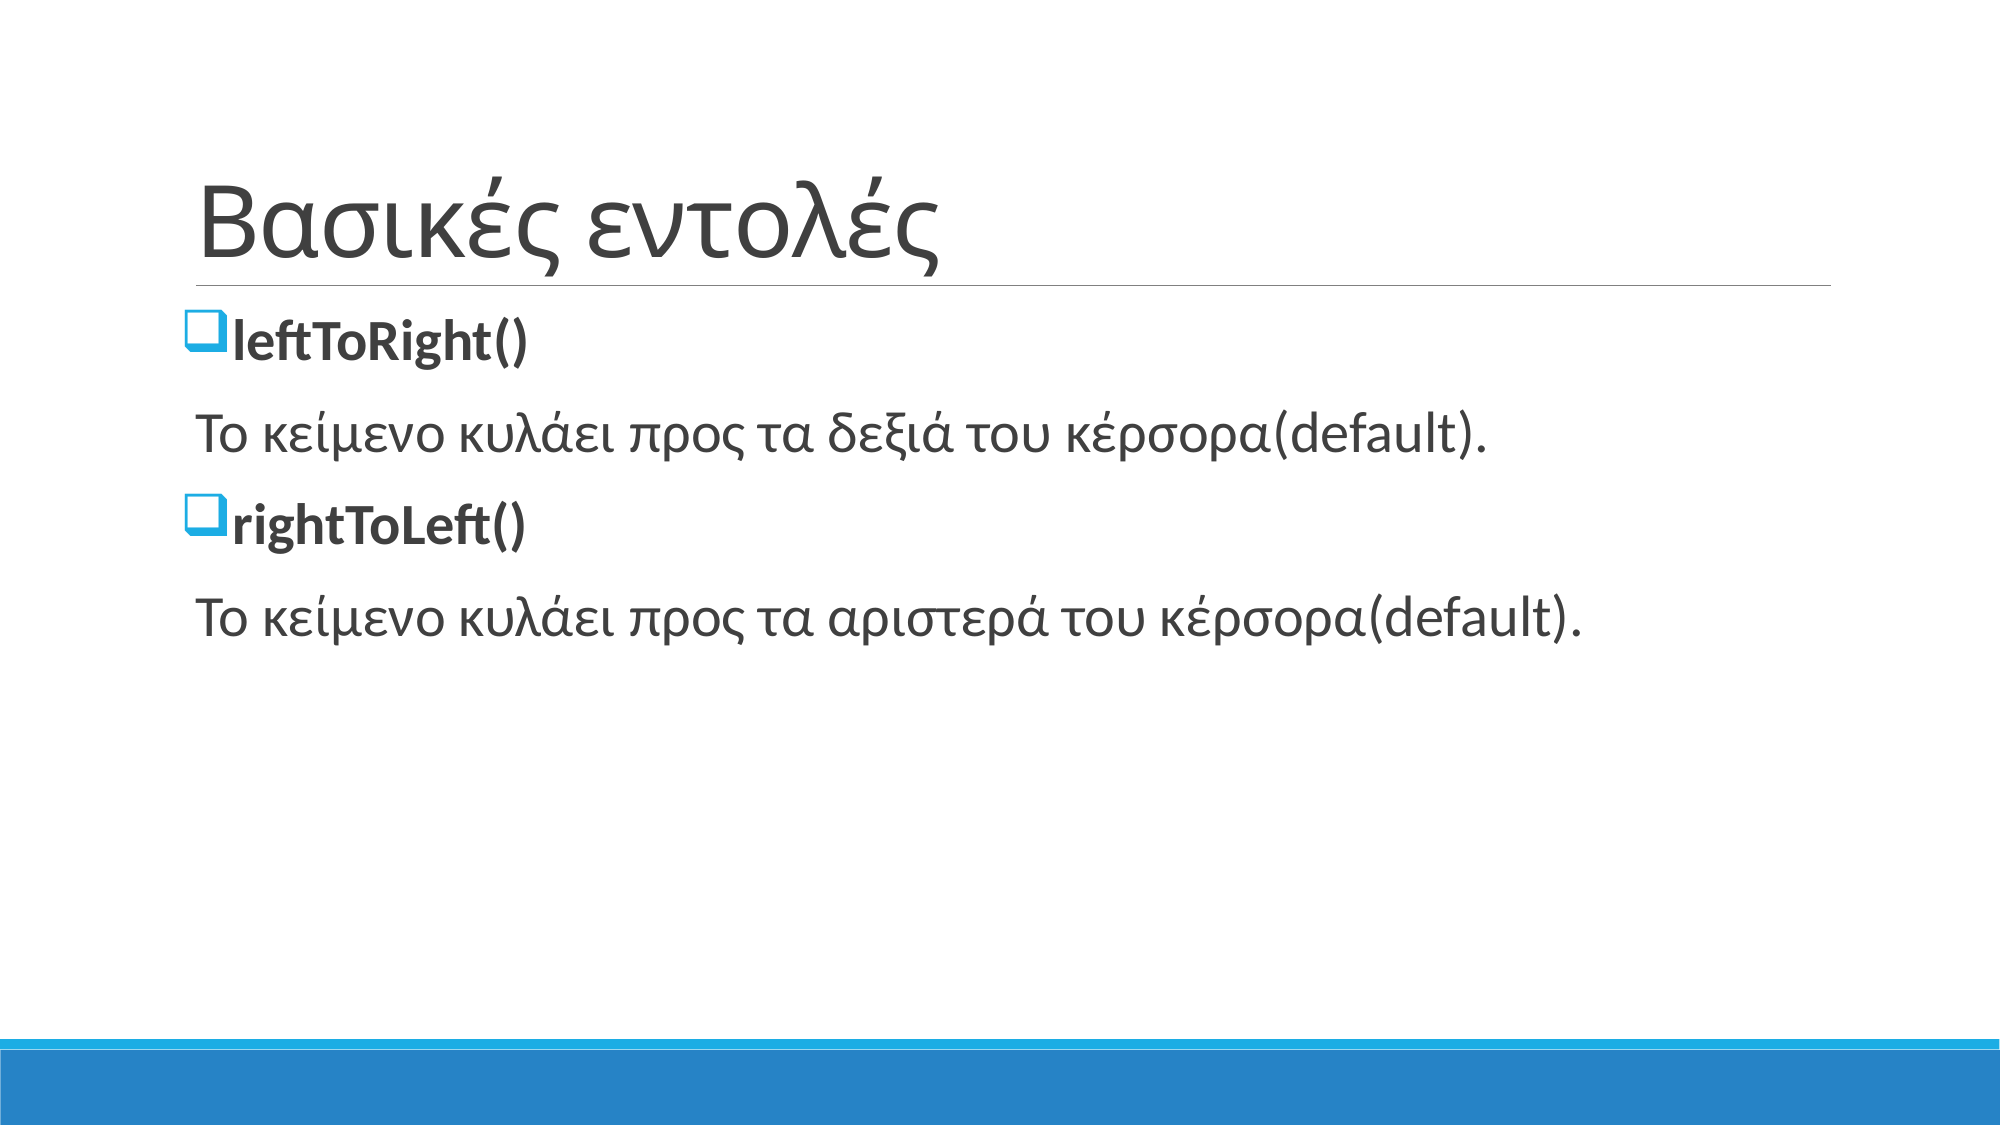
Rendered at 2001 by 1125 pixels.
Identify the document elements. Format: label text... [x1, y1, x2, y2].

title Βασικές εντολές [180, 47, 1830, 285]
list leftToRight() Το κείμενο κυλάει προς τα δεξιά του κέρσορα(default). rightToLeft() Το κείμενο κυλάει προς τα αριστερά του κέρσορα(default). [180, 302, 1830, 714]
